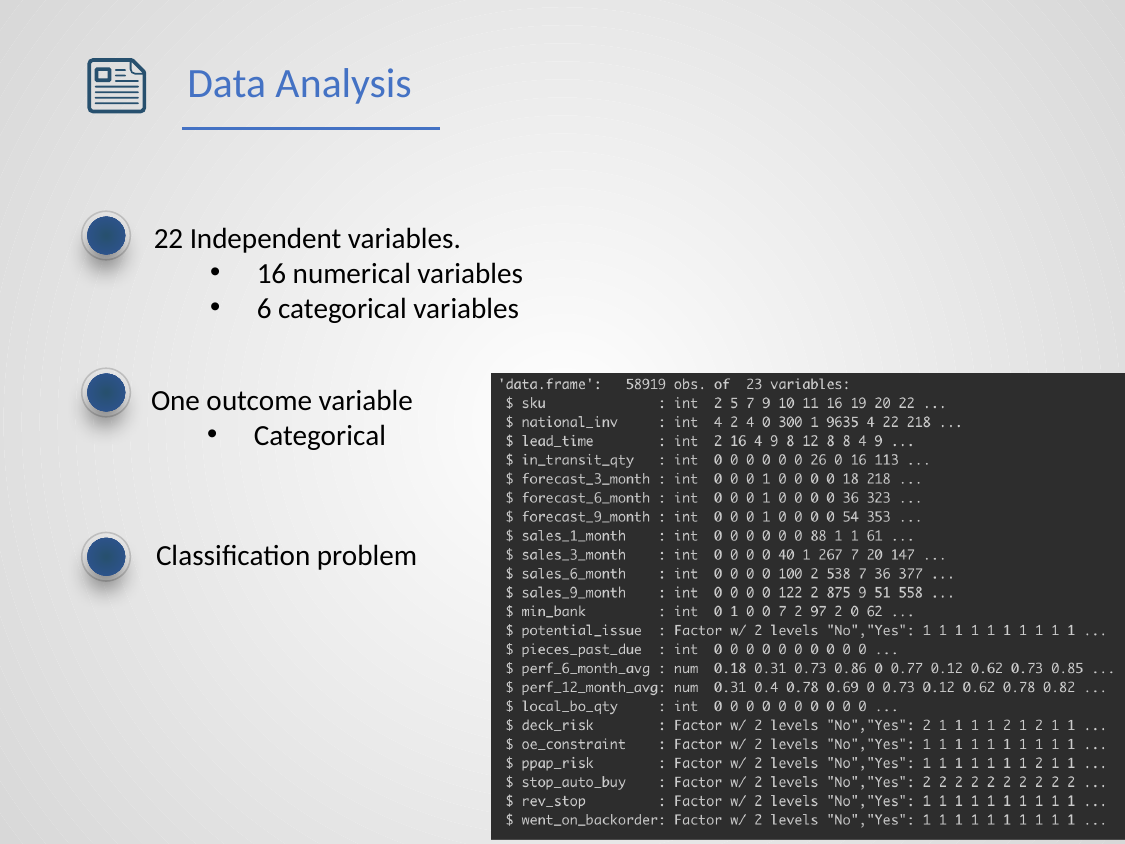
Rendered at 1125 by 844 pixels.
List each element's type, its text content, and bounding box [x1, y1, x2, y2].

text_box Classification problem [140, 529, 486, 580]
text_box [81, 210, 131, 261]
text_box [81, 532, 131, 582]
text_box 22 Independent variables. 16 numerical variables 6 categorical variables [138, 211, 929, 332]
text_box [81, 367, 131, 418]
text_box One outcome variable Categorical [135, 373, 489, 459]
picture [491, 373, 1125, 841]
text_box Data Analysis [172, 48, 459, 114]
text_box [87, 57, 147, 114]
